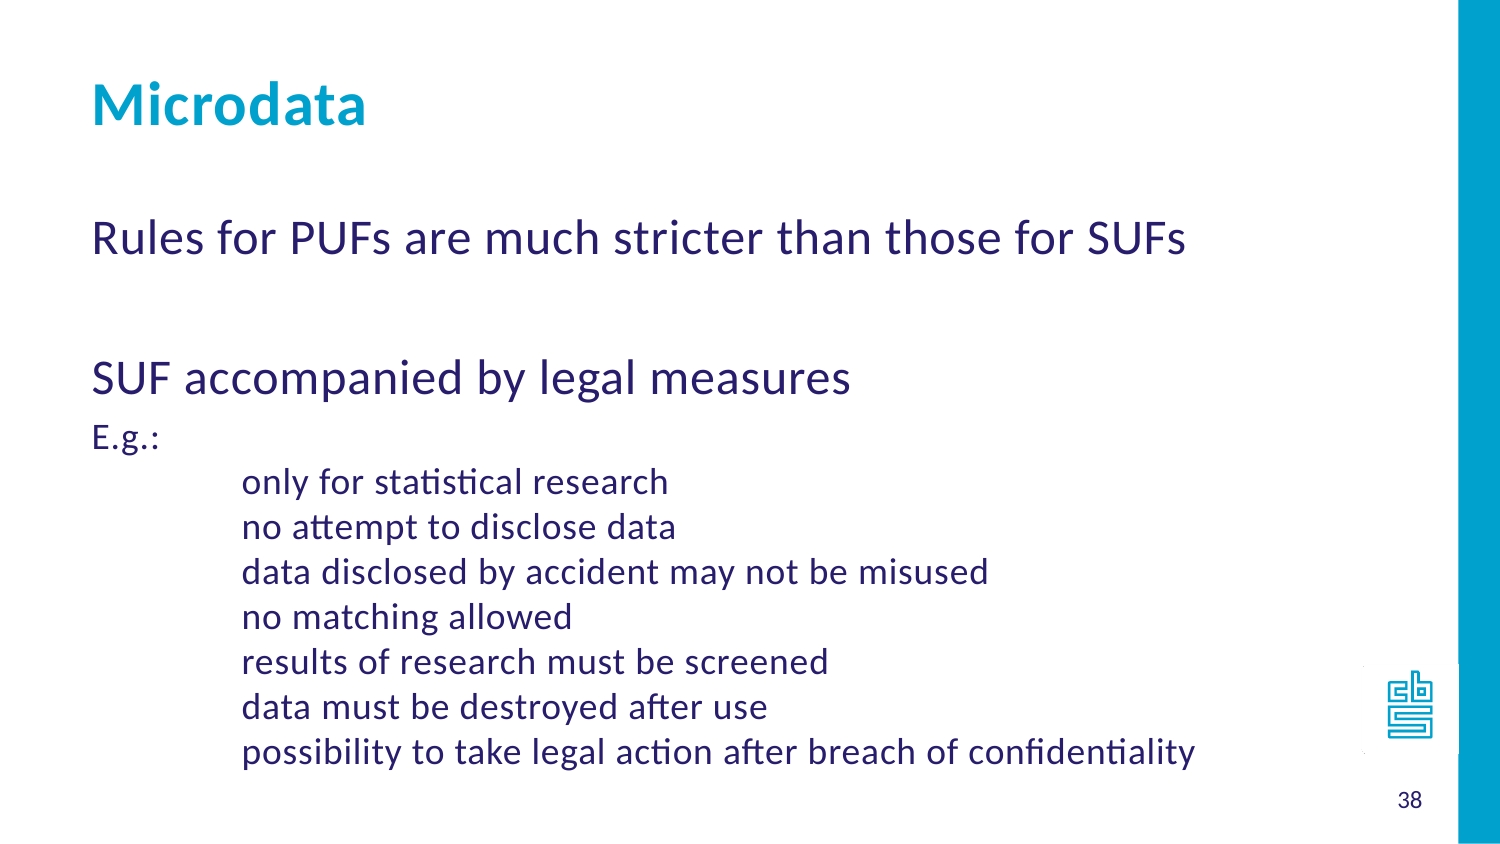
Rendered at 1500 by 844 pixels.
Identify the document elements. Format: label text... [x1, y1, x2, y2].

slide_number 38 [1361, 772, 1459, 826]
picture [1361, 664, 1458, 754]
list Rules for PUFs are much stricter than those for SUFs SUF accompanied by legal measures E.g.: only for statistical research no attempt to disclose data data disclosed by accident may not be misused no matching allowed results of research must be screened data must be destroyed after use possibility to take legal action after breach of confidentiality [76, 197, 1329, 765]
list Microdata [76, 55, 1329, 151]
